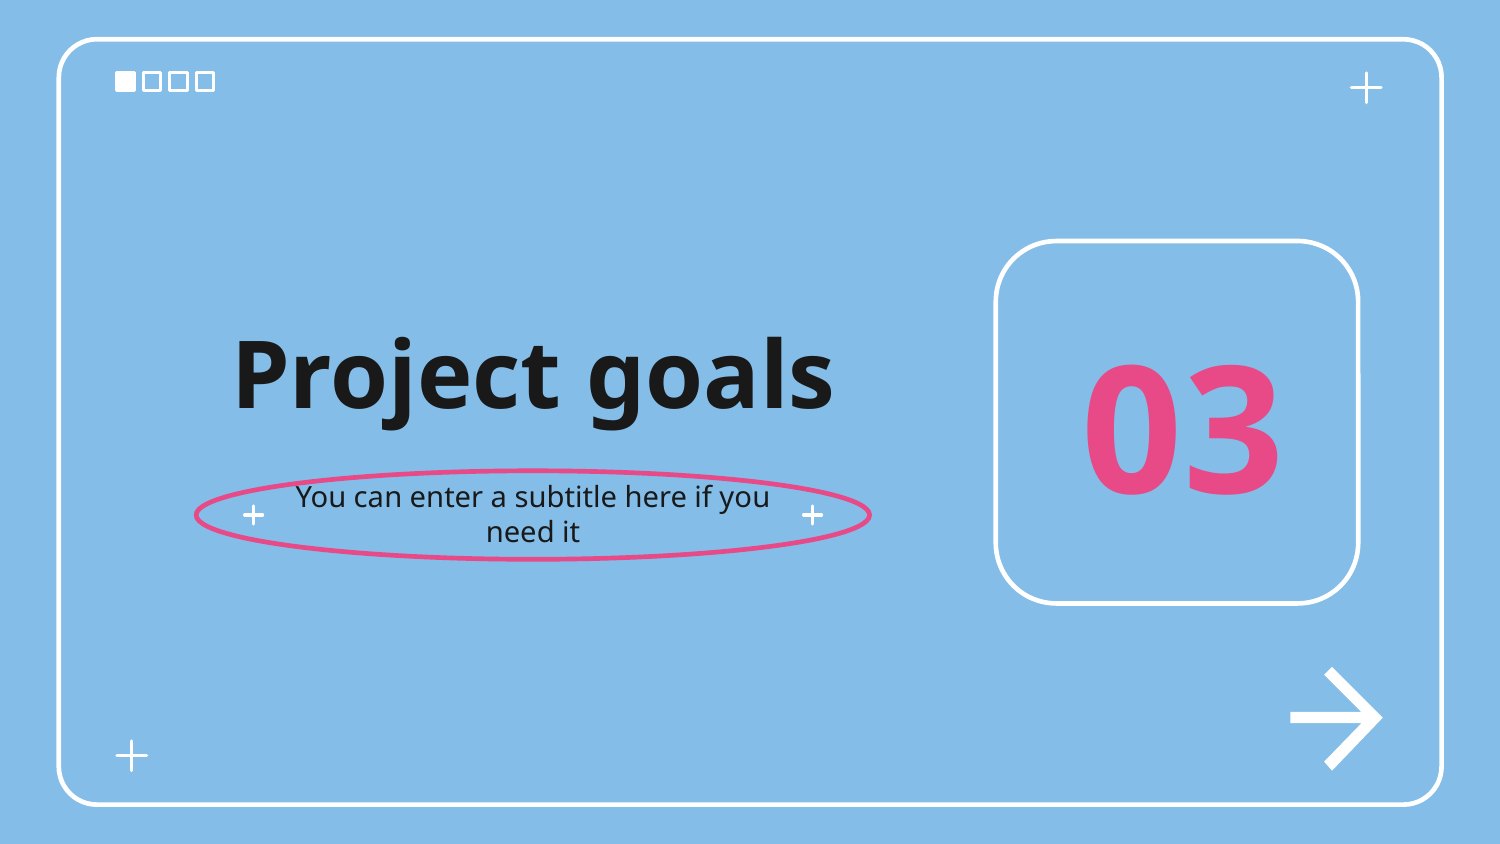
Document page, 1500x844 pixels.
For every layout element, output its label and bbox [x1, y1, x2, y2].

text_box [116, 72, 1382, 771]
text_box [244, 505, 822, 525]
